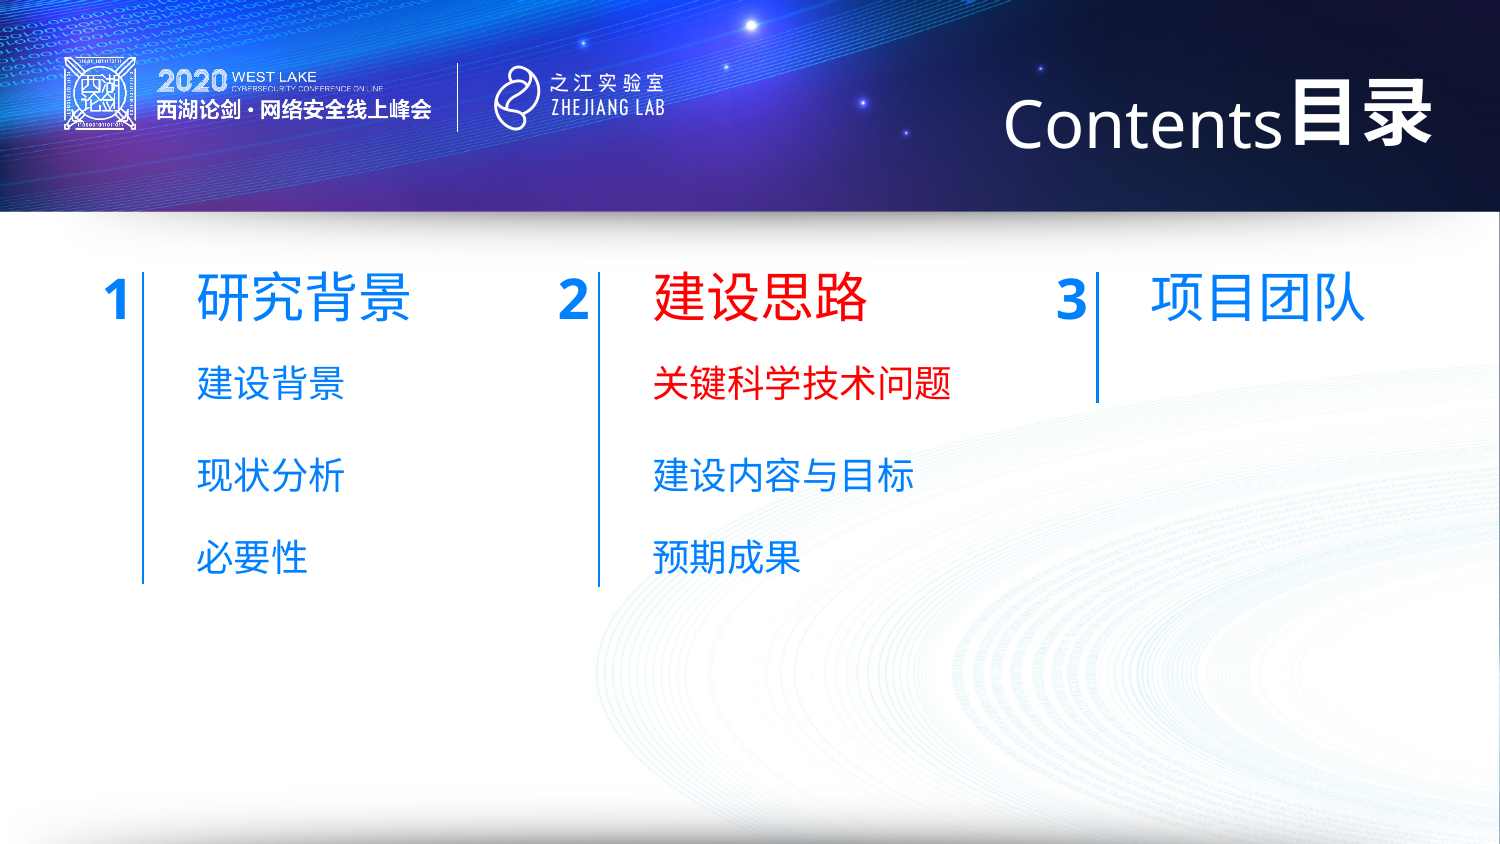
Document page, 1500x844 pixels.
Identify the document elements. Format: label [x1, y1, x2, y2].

picture [0, 0, 1500, 844]
text_box [61, 0, 769, 205]
